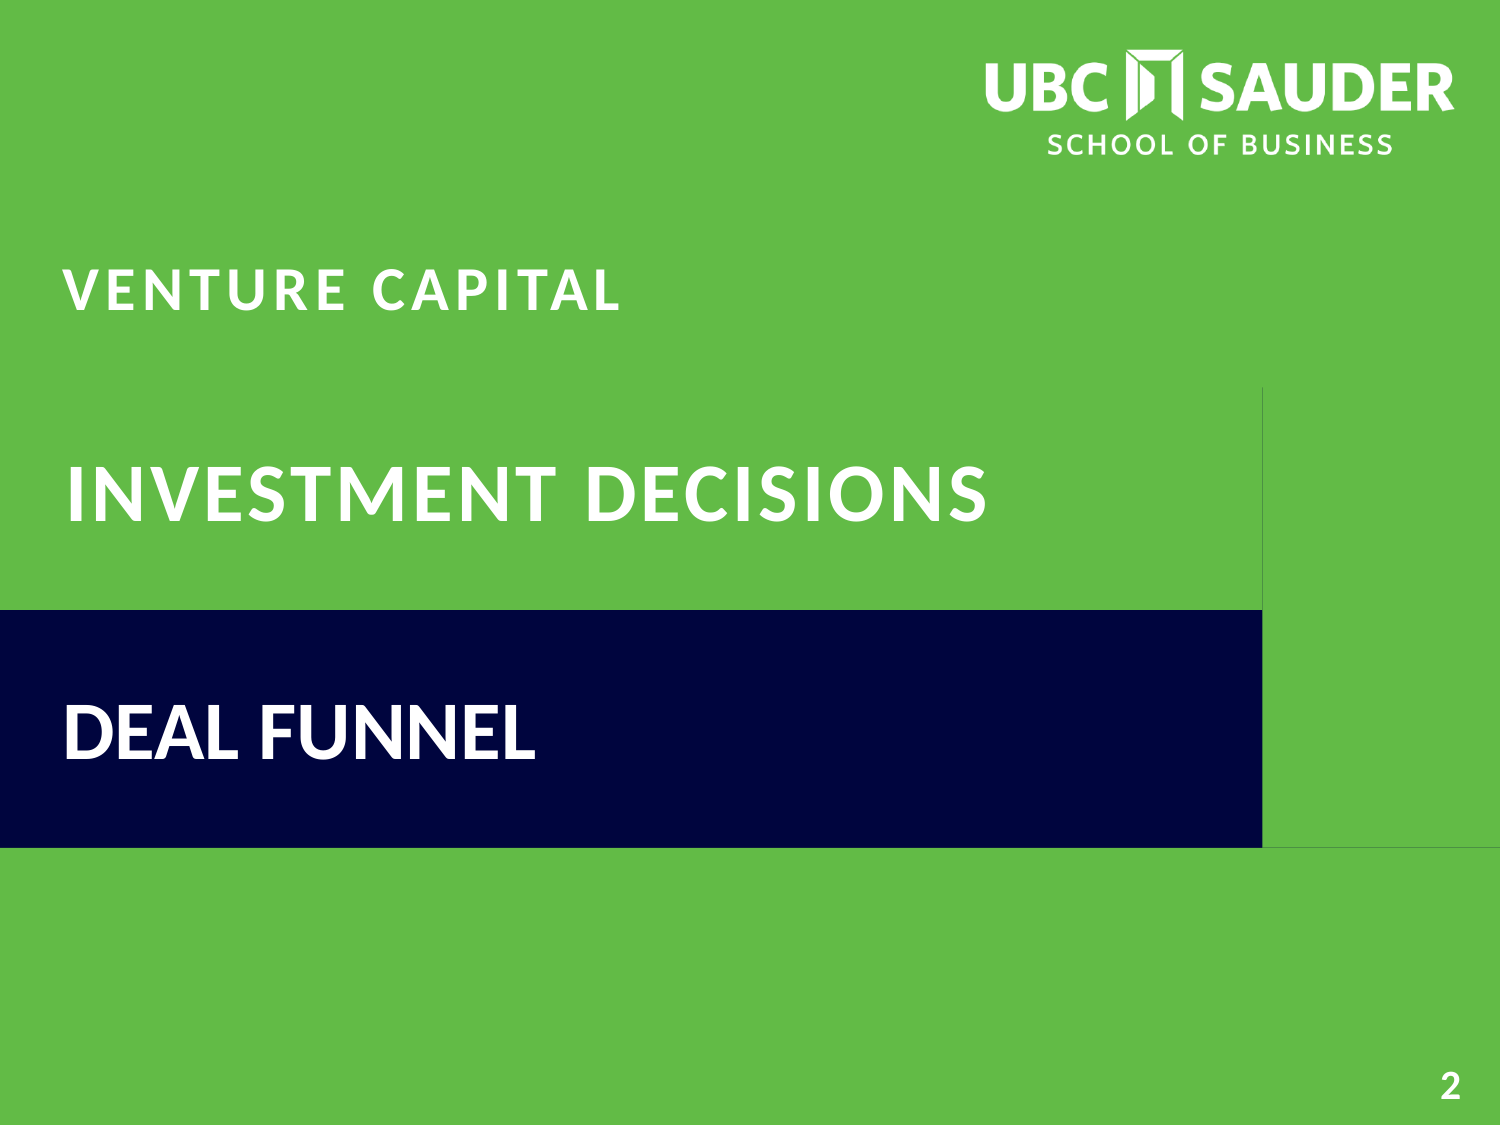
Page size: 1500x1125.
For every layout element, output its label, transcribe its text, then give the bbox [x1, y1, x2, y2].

title DEAL FUNNEL [62, 617, 1263, 835]
picture [932, 37, 1461, 163]
